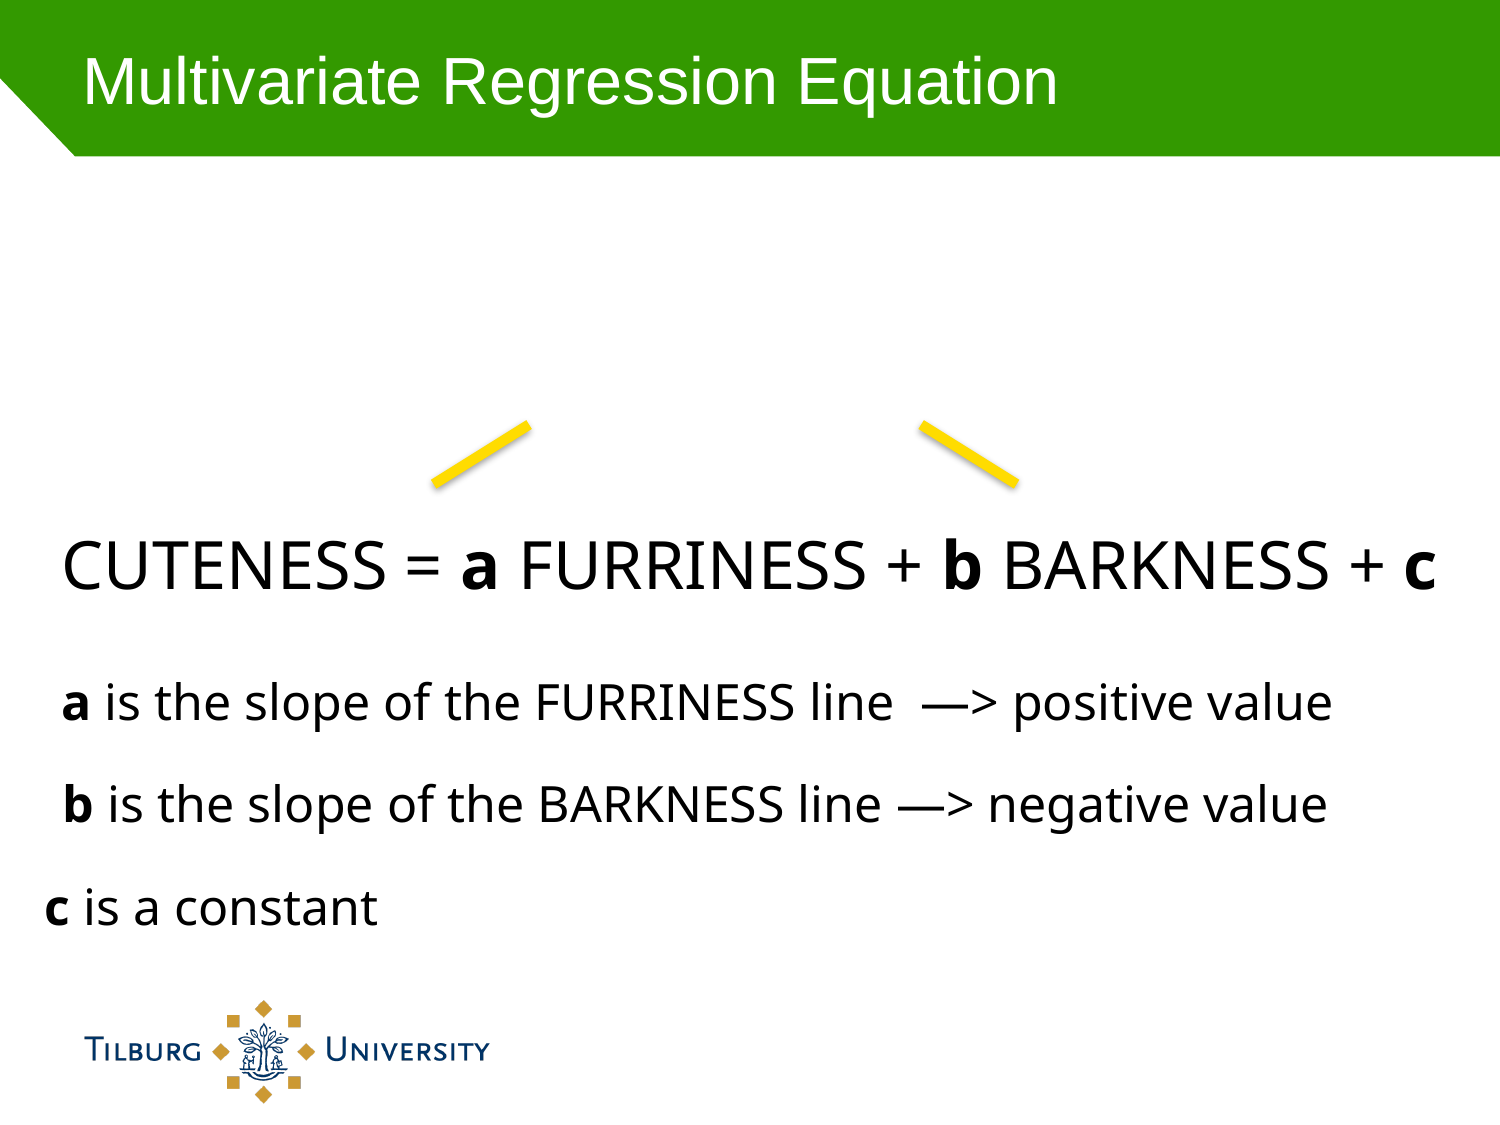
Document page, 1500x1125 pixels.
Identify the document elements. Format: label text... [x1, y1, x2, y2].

picture [78, 994, 495, 1111]
text_box c is a constant [37, 867, 387, 943]
text_box a is the slope of the FURRINESS line —> positive value [53, 662, 1342, 738]
text_box b is the slope of the BARKNESS line —> negative value [55, 765, 1338, 841]
text_box CUTENESS = a FURRINESS + b BARKNESS + c [0, 515, 1500, 611]
title Multivariate Regression Equation [74, 0, 1426, 157]
